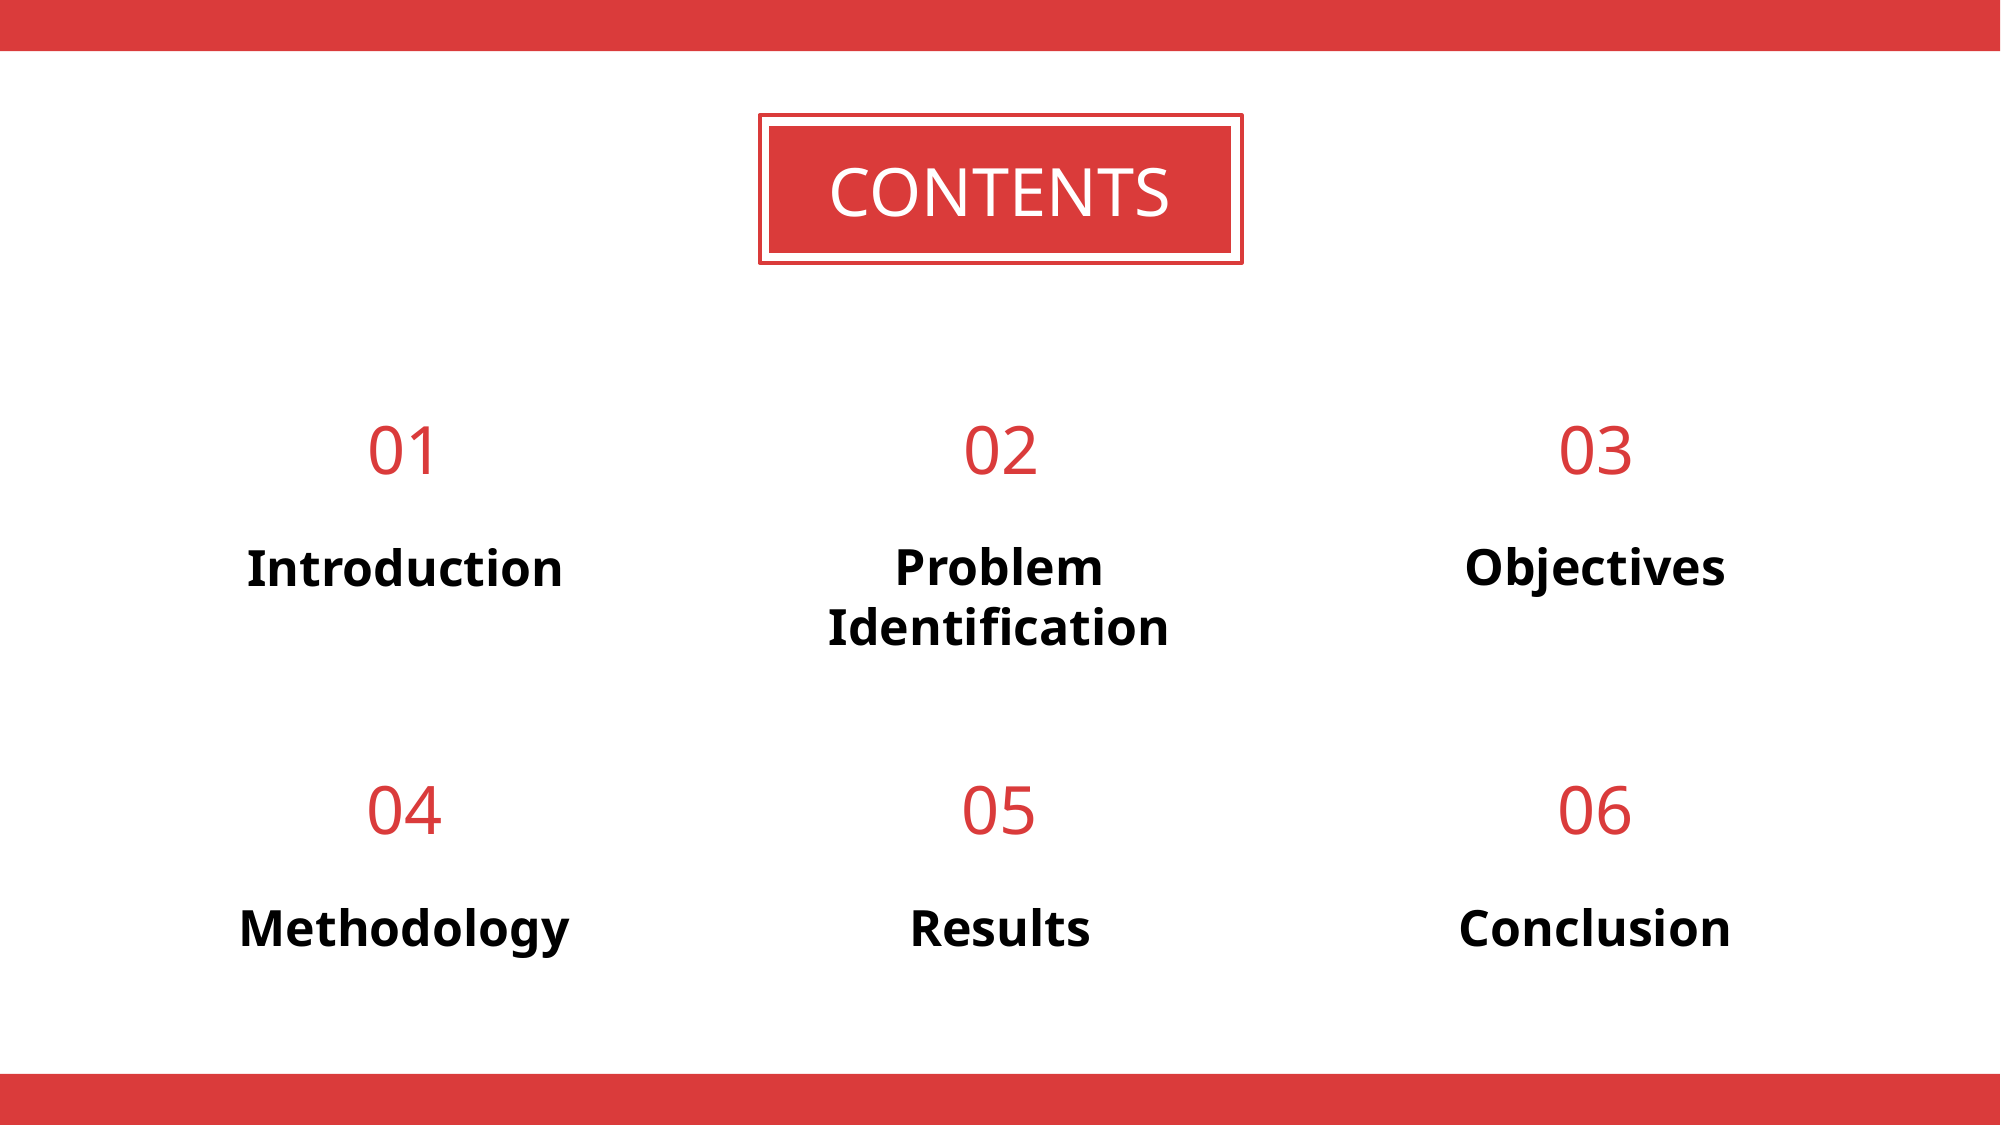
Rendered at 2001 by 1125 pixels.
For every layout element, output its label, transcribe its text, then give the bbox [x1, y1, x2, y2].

title Objectives [1364, 515, 1827, 653]
title Introduction [174, 517, 638, 654]
title Results [768, 877, 1232, 1014]
title 06 [1364, 739, 1827, 877]
title 03 [1365, 379, 1828, 516]
text_box [758, 113, 1244, 265]
title Conclusion [1364, 877, 1827, 1014]
text_box Methodology [173, 876, 636, 1014]
title 02 [770, 379, 1233, 516]
title 05 [768, 739, 1232, 877]
text_box 04 [173, 739, 636, 876]
title 01 [174, 379, 638, 517]
title Problem Identification [768, 515, 1231, 653]
